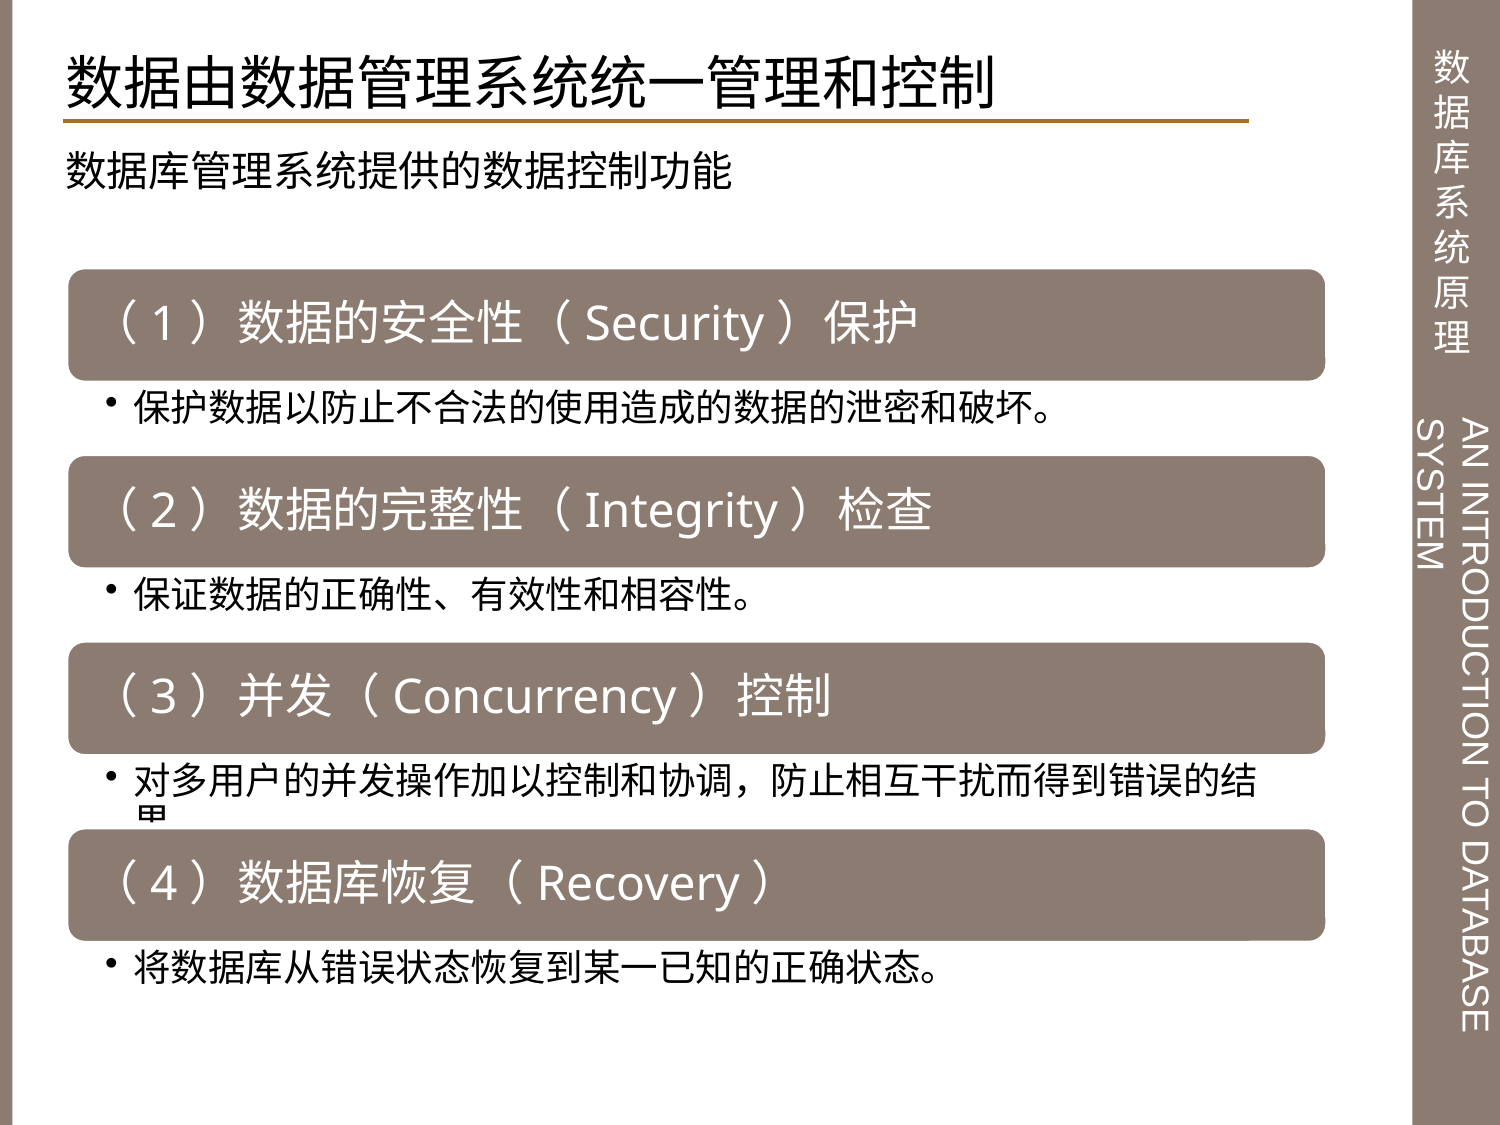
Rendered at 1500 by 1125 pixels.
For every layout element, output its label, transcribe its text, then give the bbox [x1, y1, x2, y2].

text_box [64, 231, 1329, 1047]
list 数据由数据管理系统统一管理和控制 [50, 38, 1375, 126]
list 数据库管理系统提供的数据控制功能 [50, 137, 1375, 1025]
